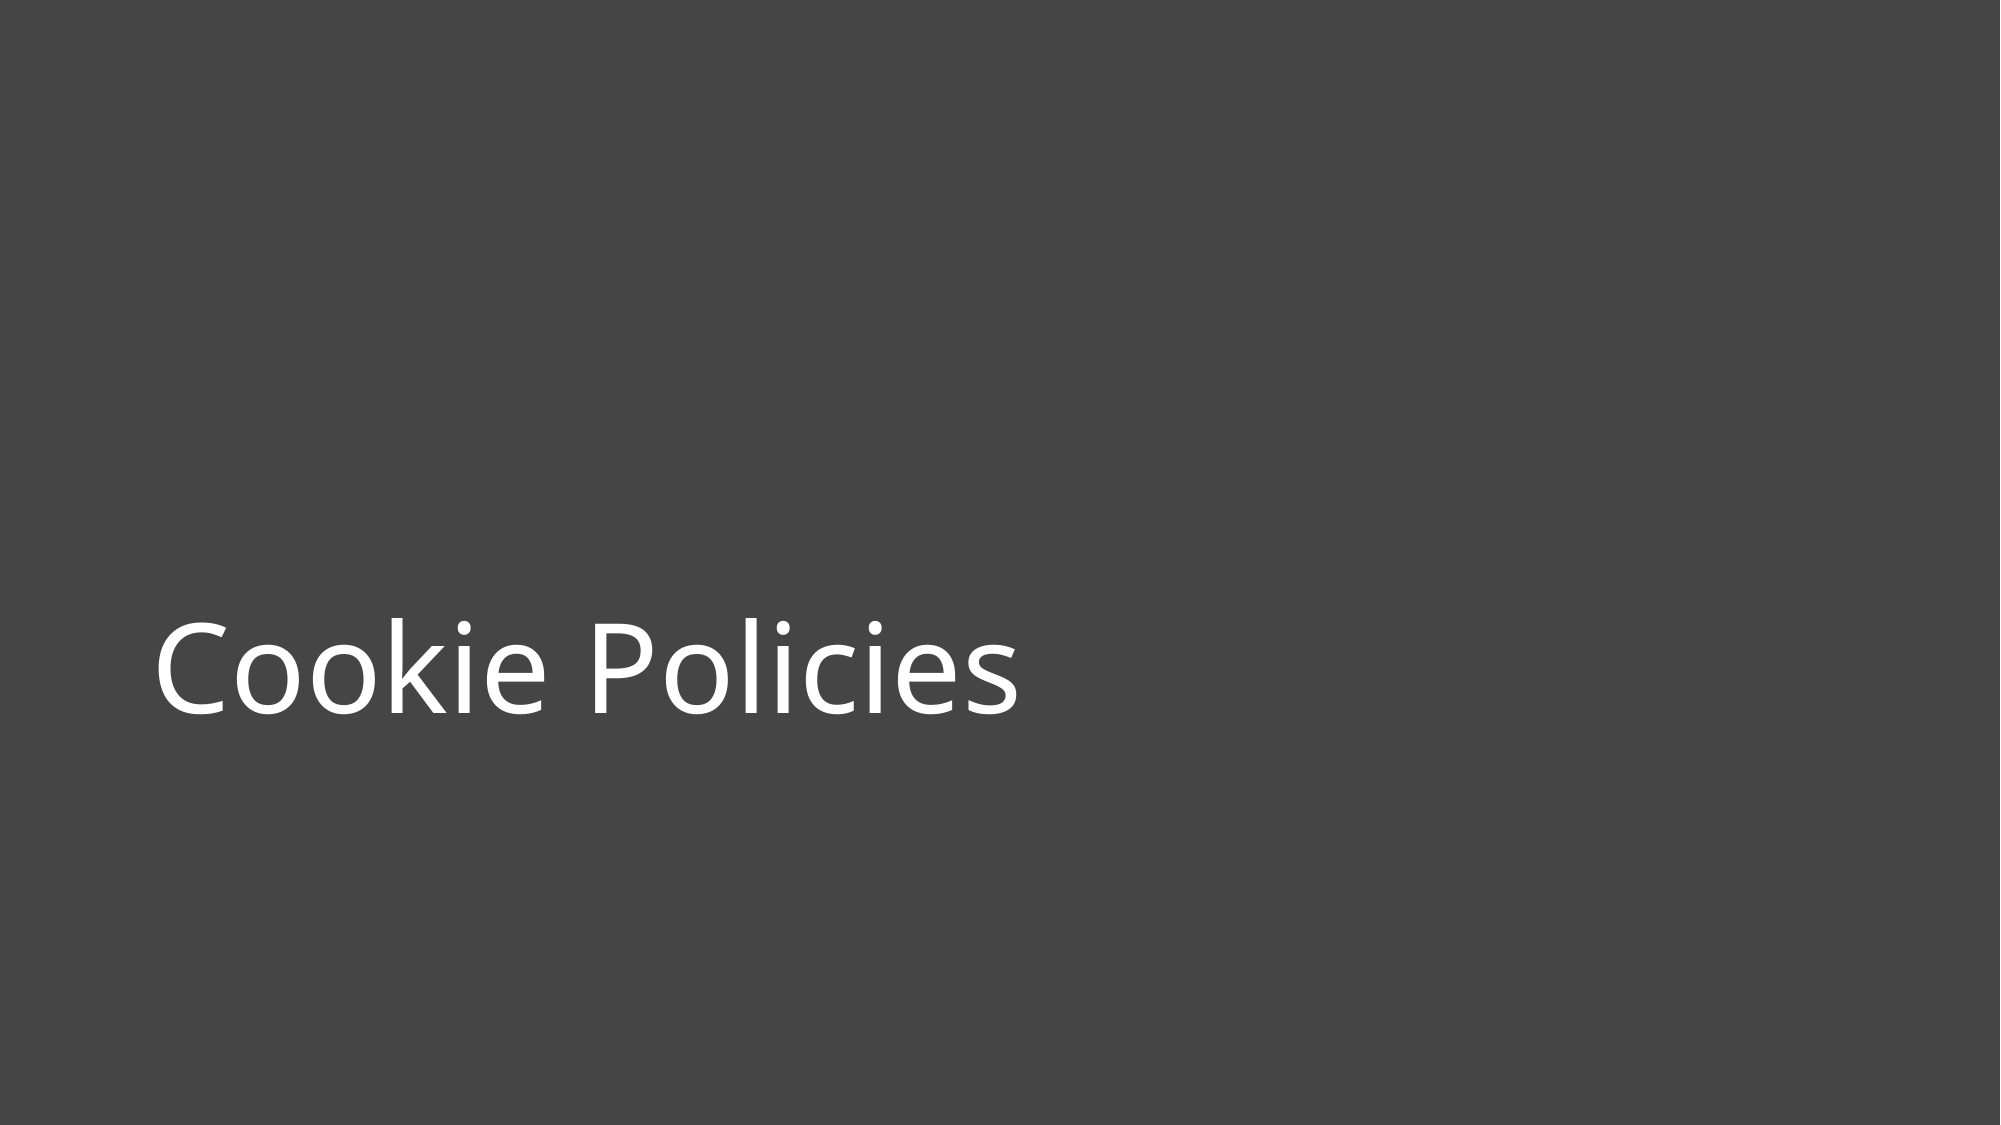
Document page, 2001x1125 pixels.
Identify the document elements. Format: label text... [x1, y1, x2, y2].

title Cookie Policies [136, 280, 1862, 749]
